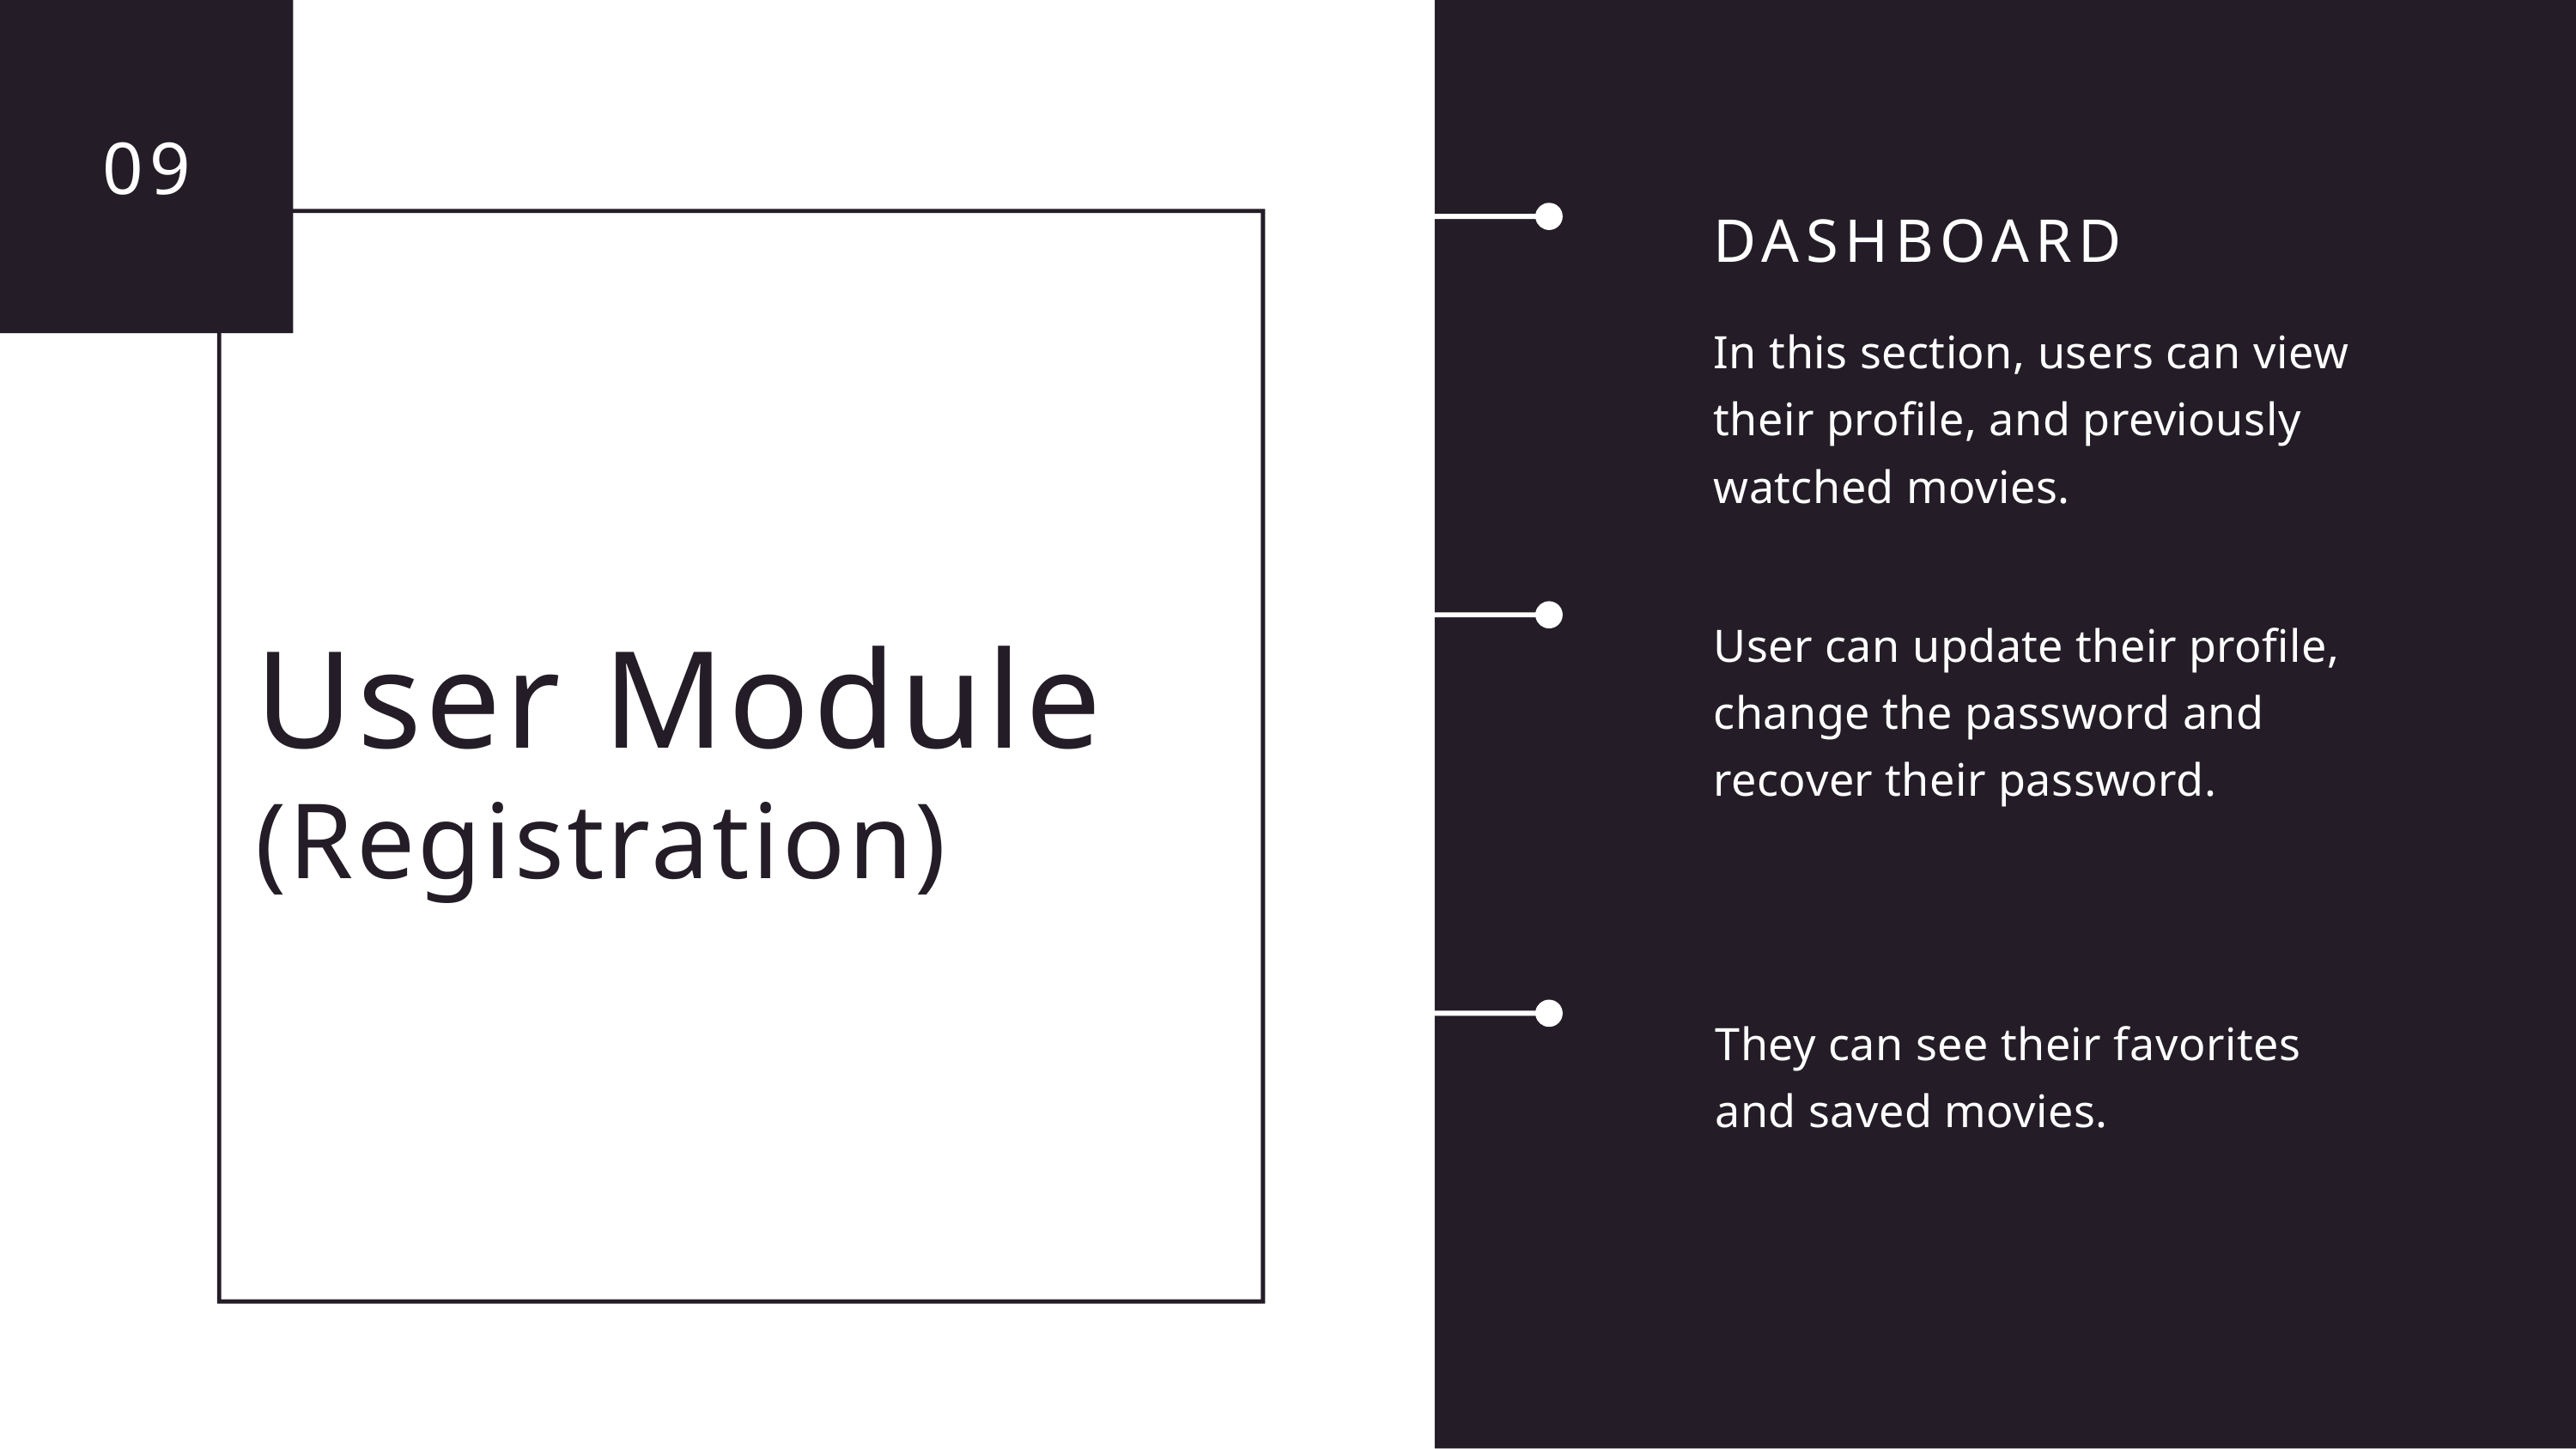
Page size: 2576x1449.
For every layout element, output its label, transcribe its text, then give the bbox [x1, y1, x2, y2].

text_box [216, 209, 1266, 1304]
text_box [1399, 199, 1564, 233]
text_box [1399, 597, 1564, 633]
text_box User can update their profile, change the password and recover their password. [1713, 603, 2383, 806]
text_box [1399, 996, 1564, 1031]
text_box [0, 0, 294, 334]
text_box They can see their favorites and saved movies. [1715, 1002, 2385, 1204]
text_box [1713, 199, 2462, 572]
text_box 09 [76, 122, 217, 209]
text_box [1434, 0, 2576, 1449]
